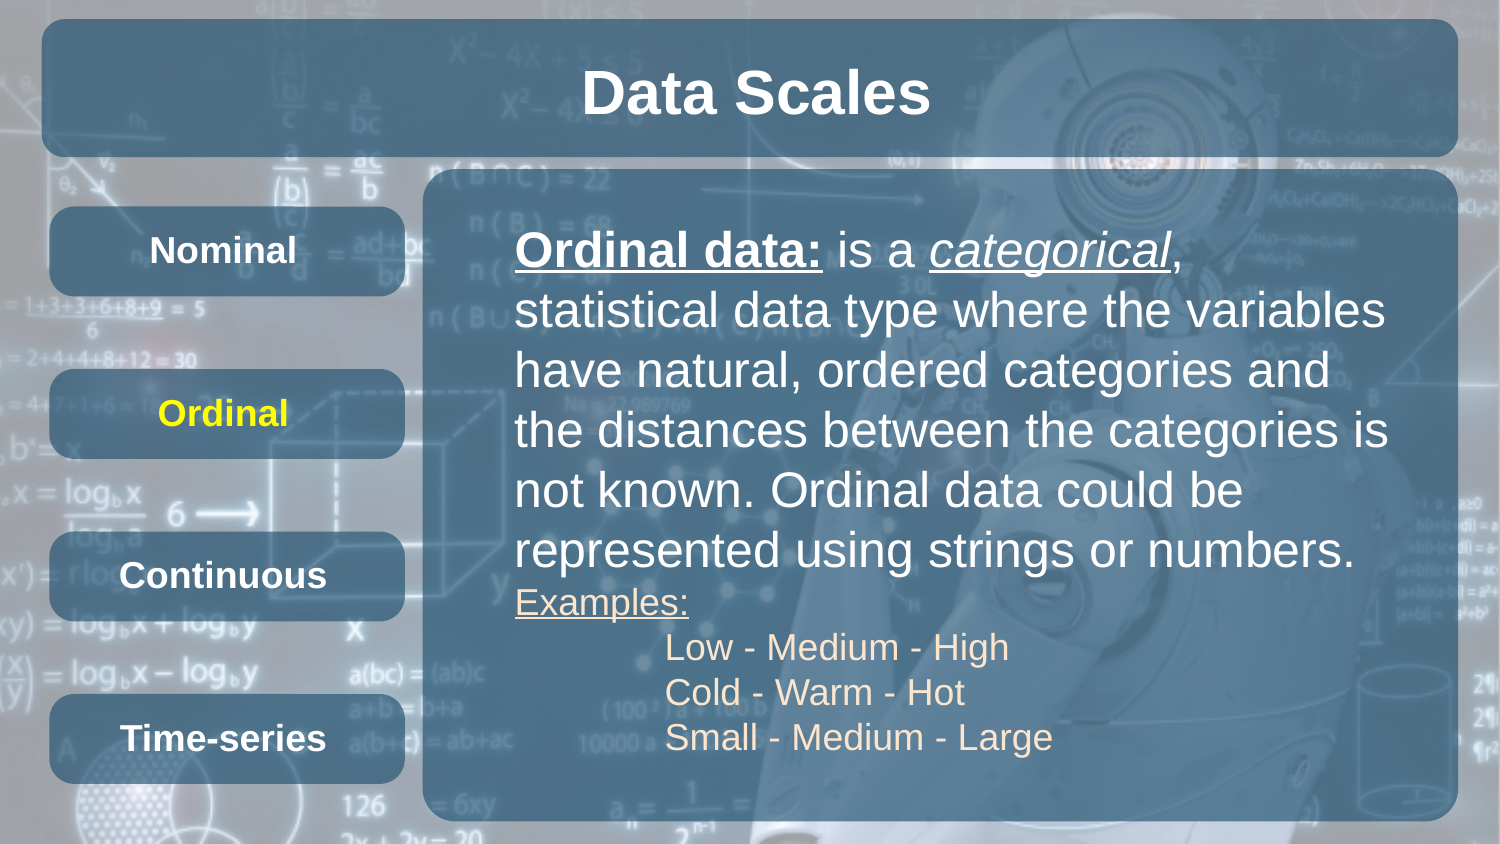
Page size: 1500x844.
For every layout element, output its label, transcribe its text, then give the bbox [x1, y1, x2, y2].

text_box Ordinal [73, 373, 374, 458]
text_box Ordinal data: is a categorical, statistical data type where the variables have natural, ordered categories and the distances between the categories is not known. Ordinal data could be represented using strings or numbers. Examples: Low - Medium - High Cold - Warm - Hot Small - Medium - Large [499, 202, 1410, 810]
text_box Nominal [73, 211, 374, 295]
text_box Data Scales [99, 28, 1415, 150]
text_box Time-series [73, 698, 374, 783]
picture [0, 0, 1500, 844]
text_box Continuous [73, 536, 374, 620]
